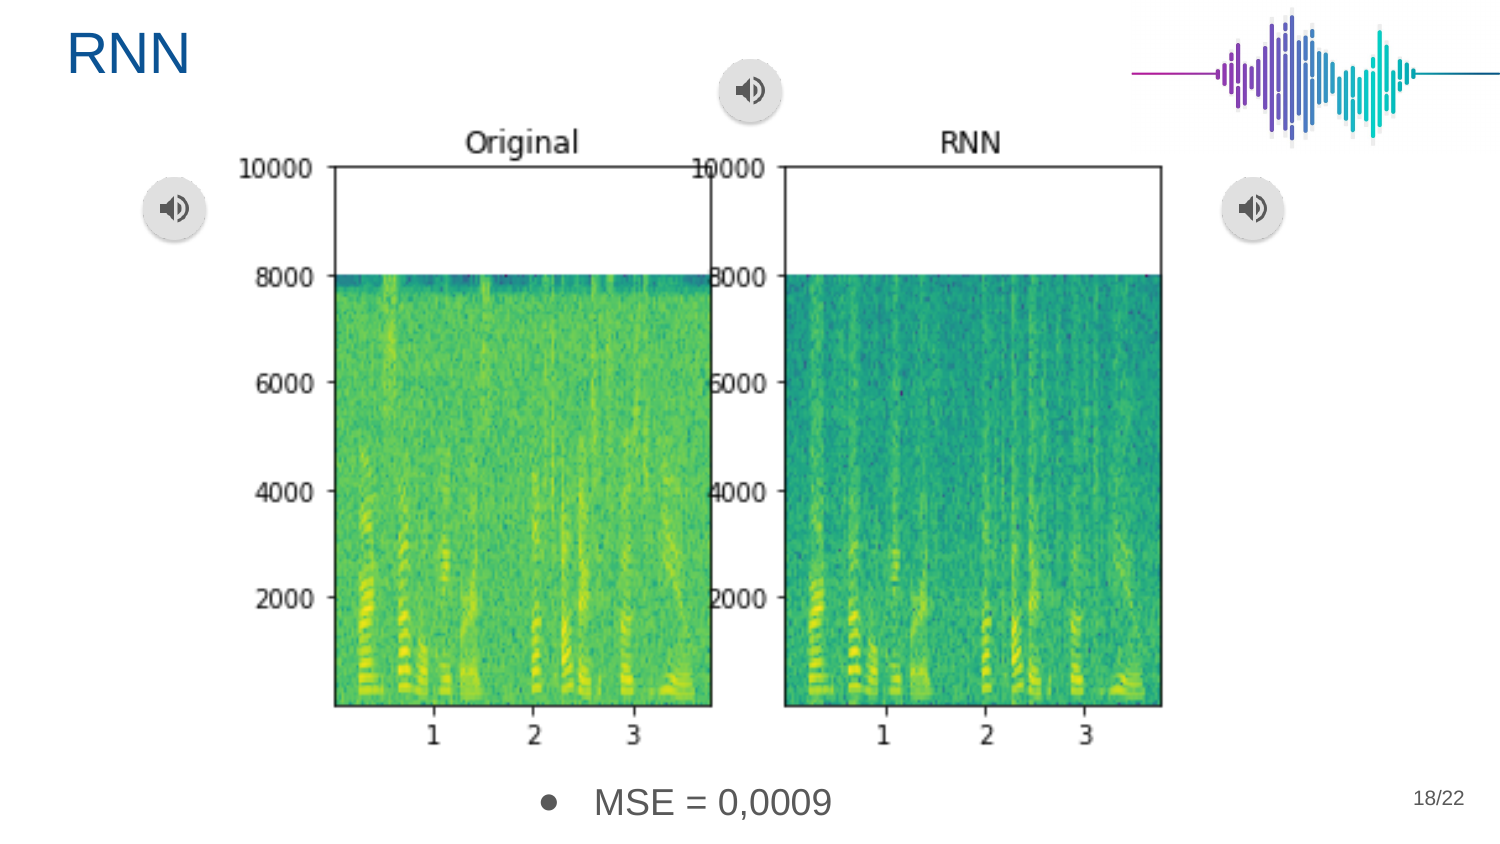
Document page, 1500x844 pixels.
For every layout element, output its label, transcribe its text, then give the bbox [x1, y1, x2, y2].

picture [220, 0, 1500, 766]
picture [1214, 169, 1291, 246]
title RNN [51, 0, 1449, 94]
text_box MSE = 0,0009 [503, 774, 996, 821]
picture [136, 169, 212, 246]
slide_number ‹#›/22 [1389, 764, 1480, 830]
